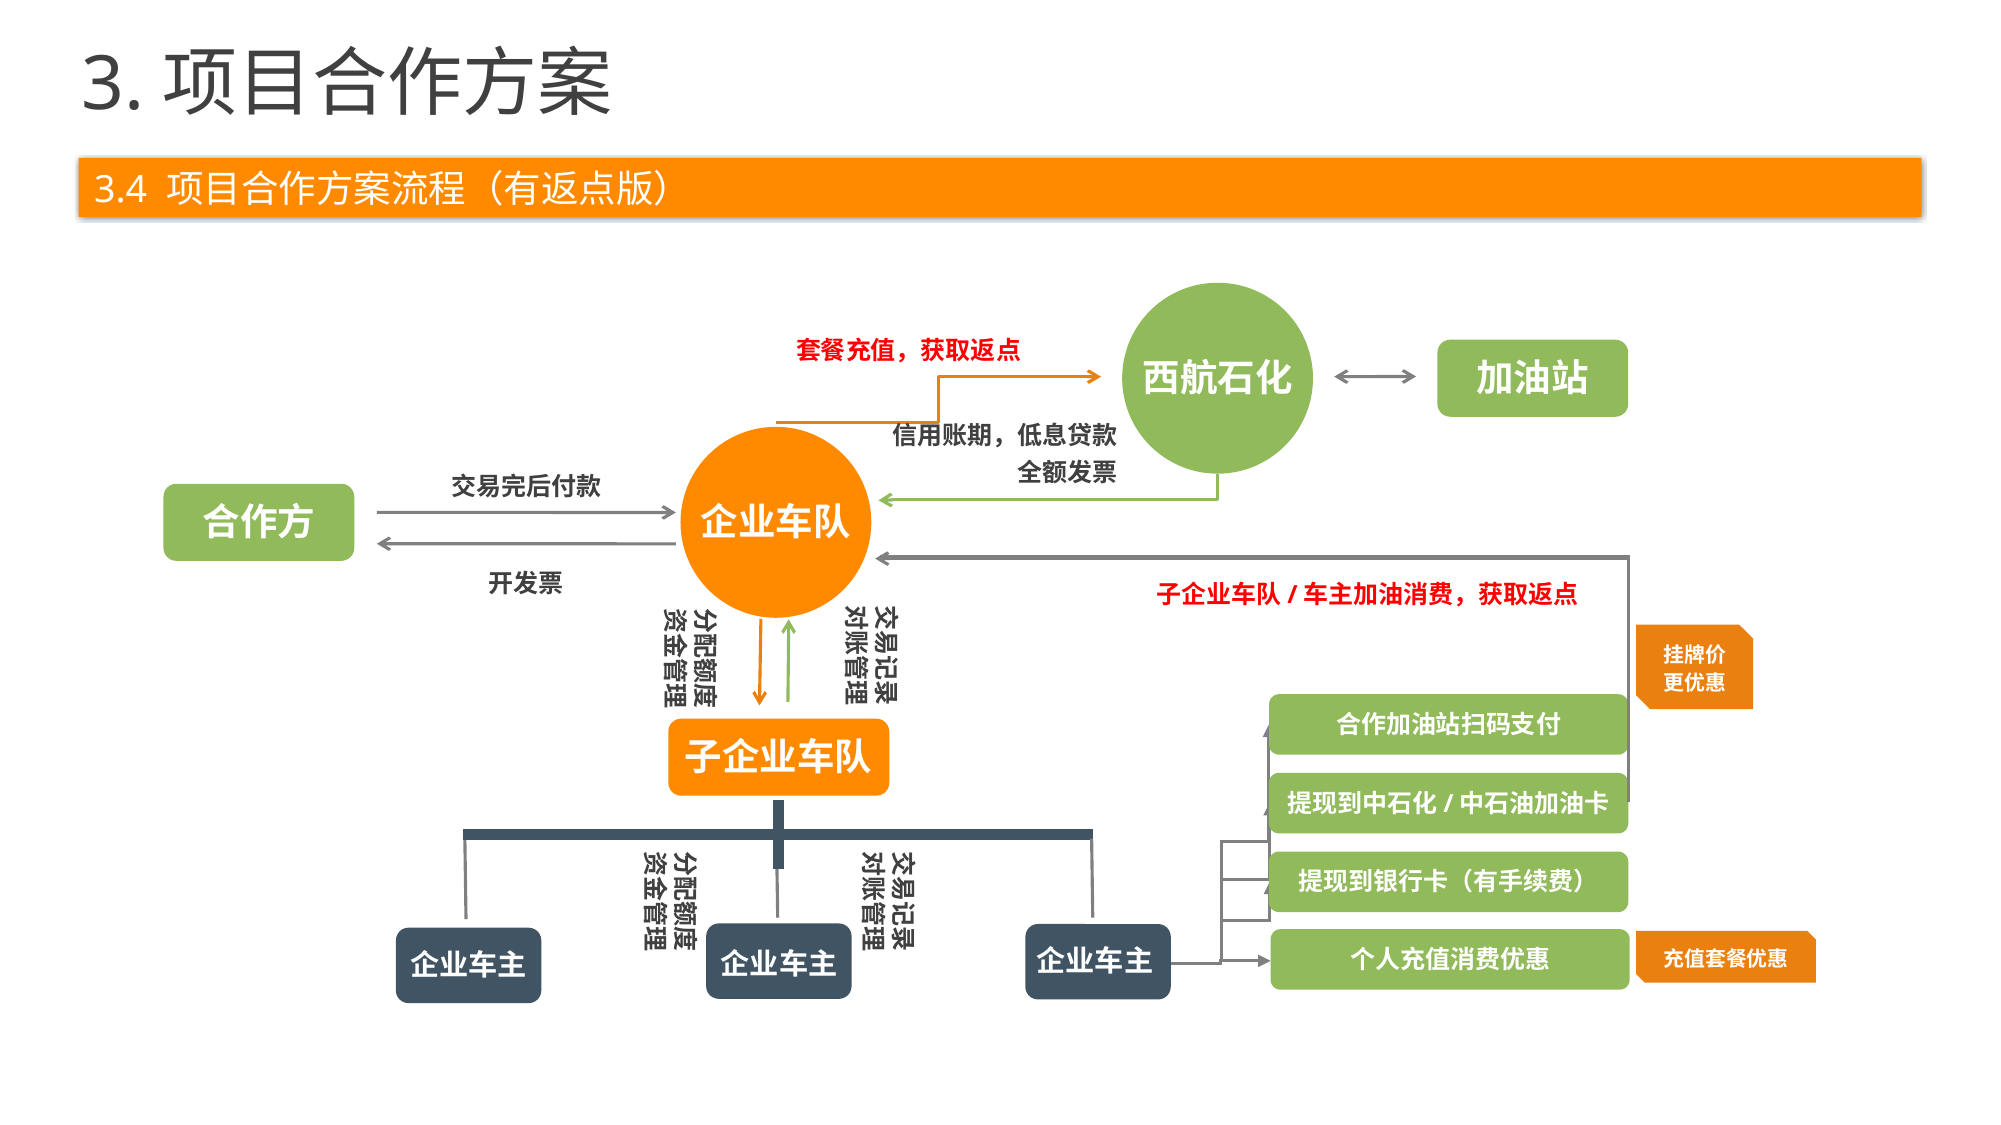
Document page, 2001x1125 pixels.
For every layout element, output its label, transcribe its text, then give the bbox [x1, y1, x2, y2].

text_box 3.4 项目合作方案流程（有返点版） [94, 164, 1849, 210]
text_box 3.项目合作方案 [81, 51, 1922, 124]
text_box 分配额度 资金管理 [641, 851, 704, 923]
text_box [1436, 407, 1629, 418]
text_box 交易记录 对账管理 [859, 851, 922, 923]
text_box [668, 718, 890, 796]
text_box 加油站 [1416, 346, 1650, 407]
text_box [78, 157, 1922, 218]
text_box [376, 543, 676, 598]
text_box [875, 556, 1629, 804]
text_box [1170, 624, 1816, 990]
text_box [390, 923, 1171, 1004]
text_box 套餐充值，获取返点 [796, 328, 1026, 365]
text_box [659, 426, 893, 618]
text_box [776, 377, 1101, 423]
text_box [878, 473, 1218, 501]
text_box 交易记录 对账管理 [842, 618, 875, 709]
text_box [463, 800, 1093, 869]
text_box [1100, 282, 1335, 474]
text_box 信用账期，低息贷款 全额发票 [887, 423, 1100, 473]
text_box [376, 464, 676, 513]
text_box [142, 483, 376, 561]
text_box [1438, 338, 1628, 346]
text_box 分配额度 资金管理 [661, 618, 724, 710]
